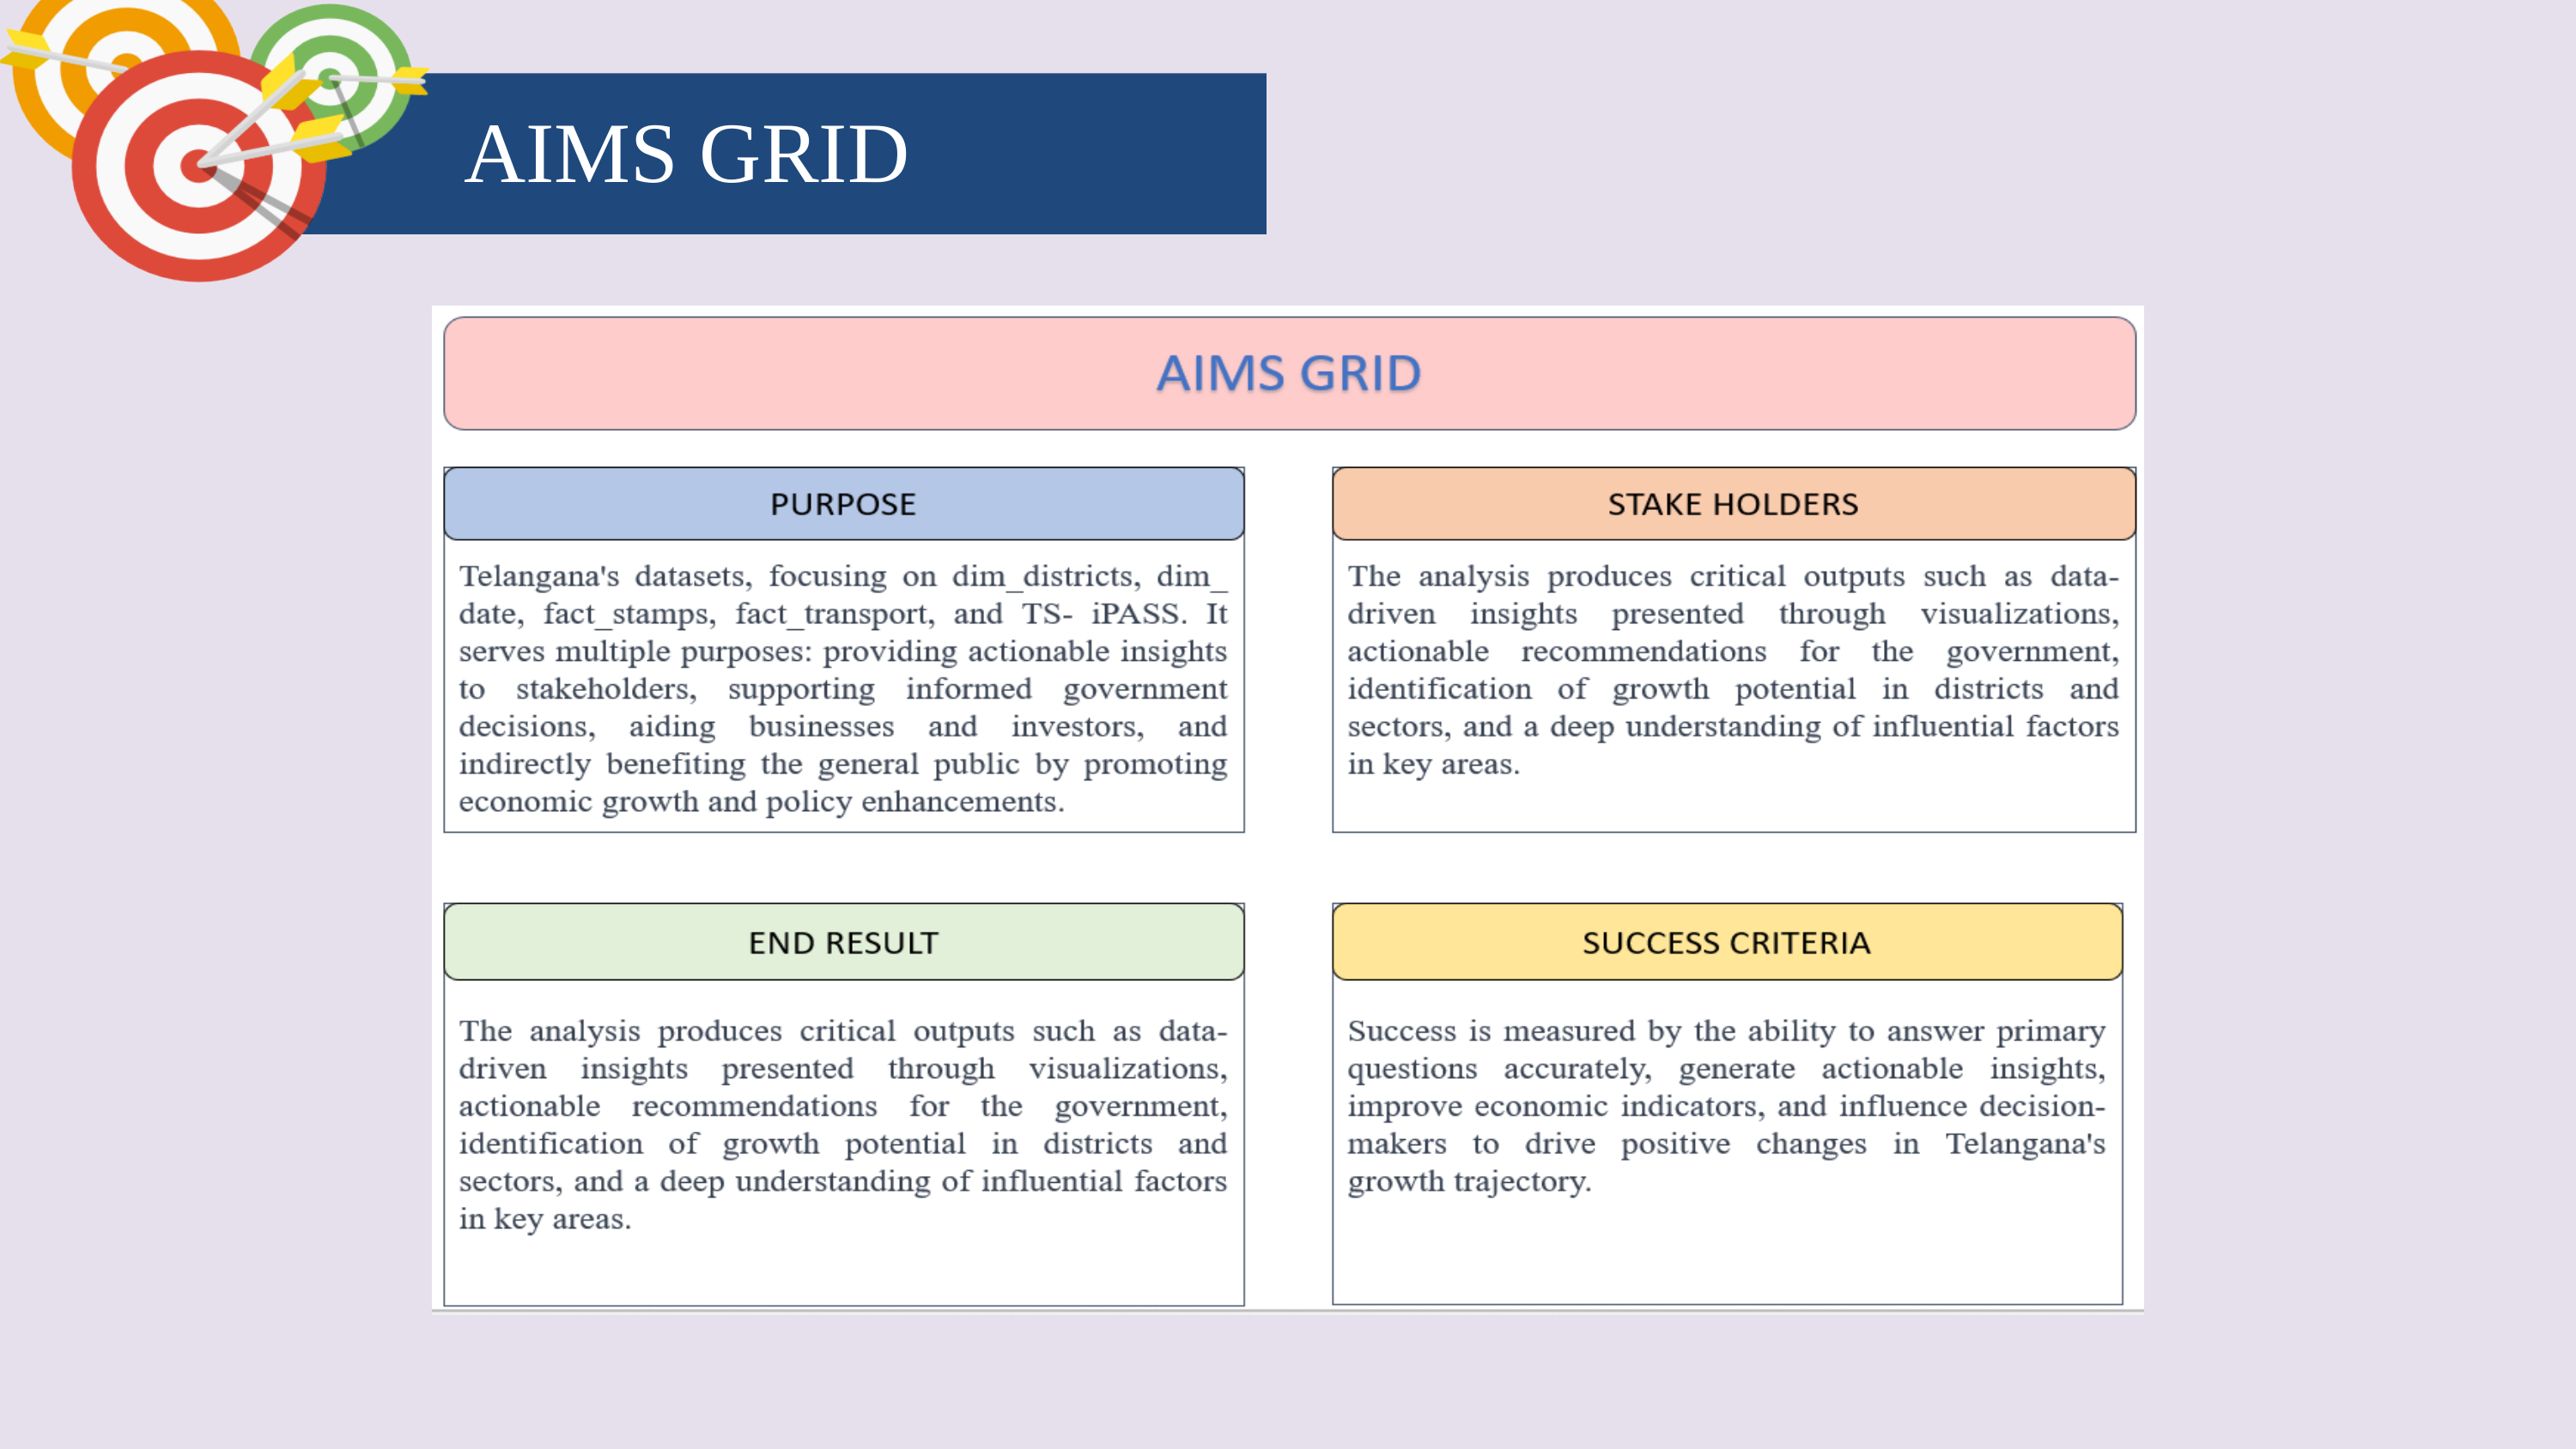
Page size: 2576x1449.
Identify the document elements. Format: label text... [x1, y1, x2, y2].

picture [0, 0, 2145, 1315]
title AIMS GRID [562, 73, 1267, 234]
